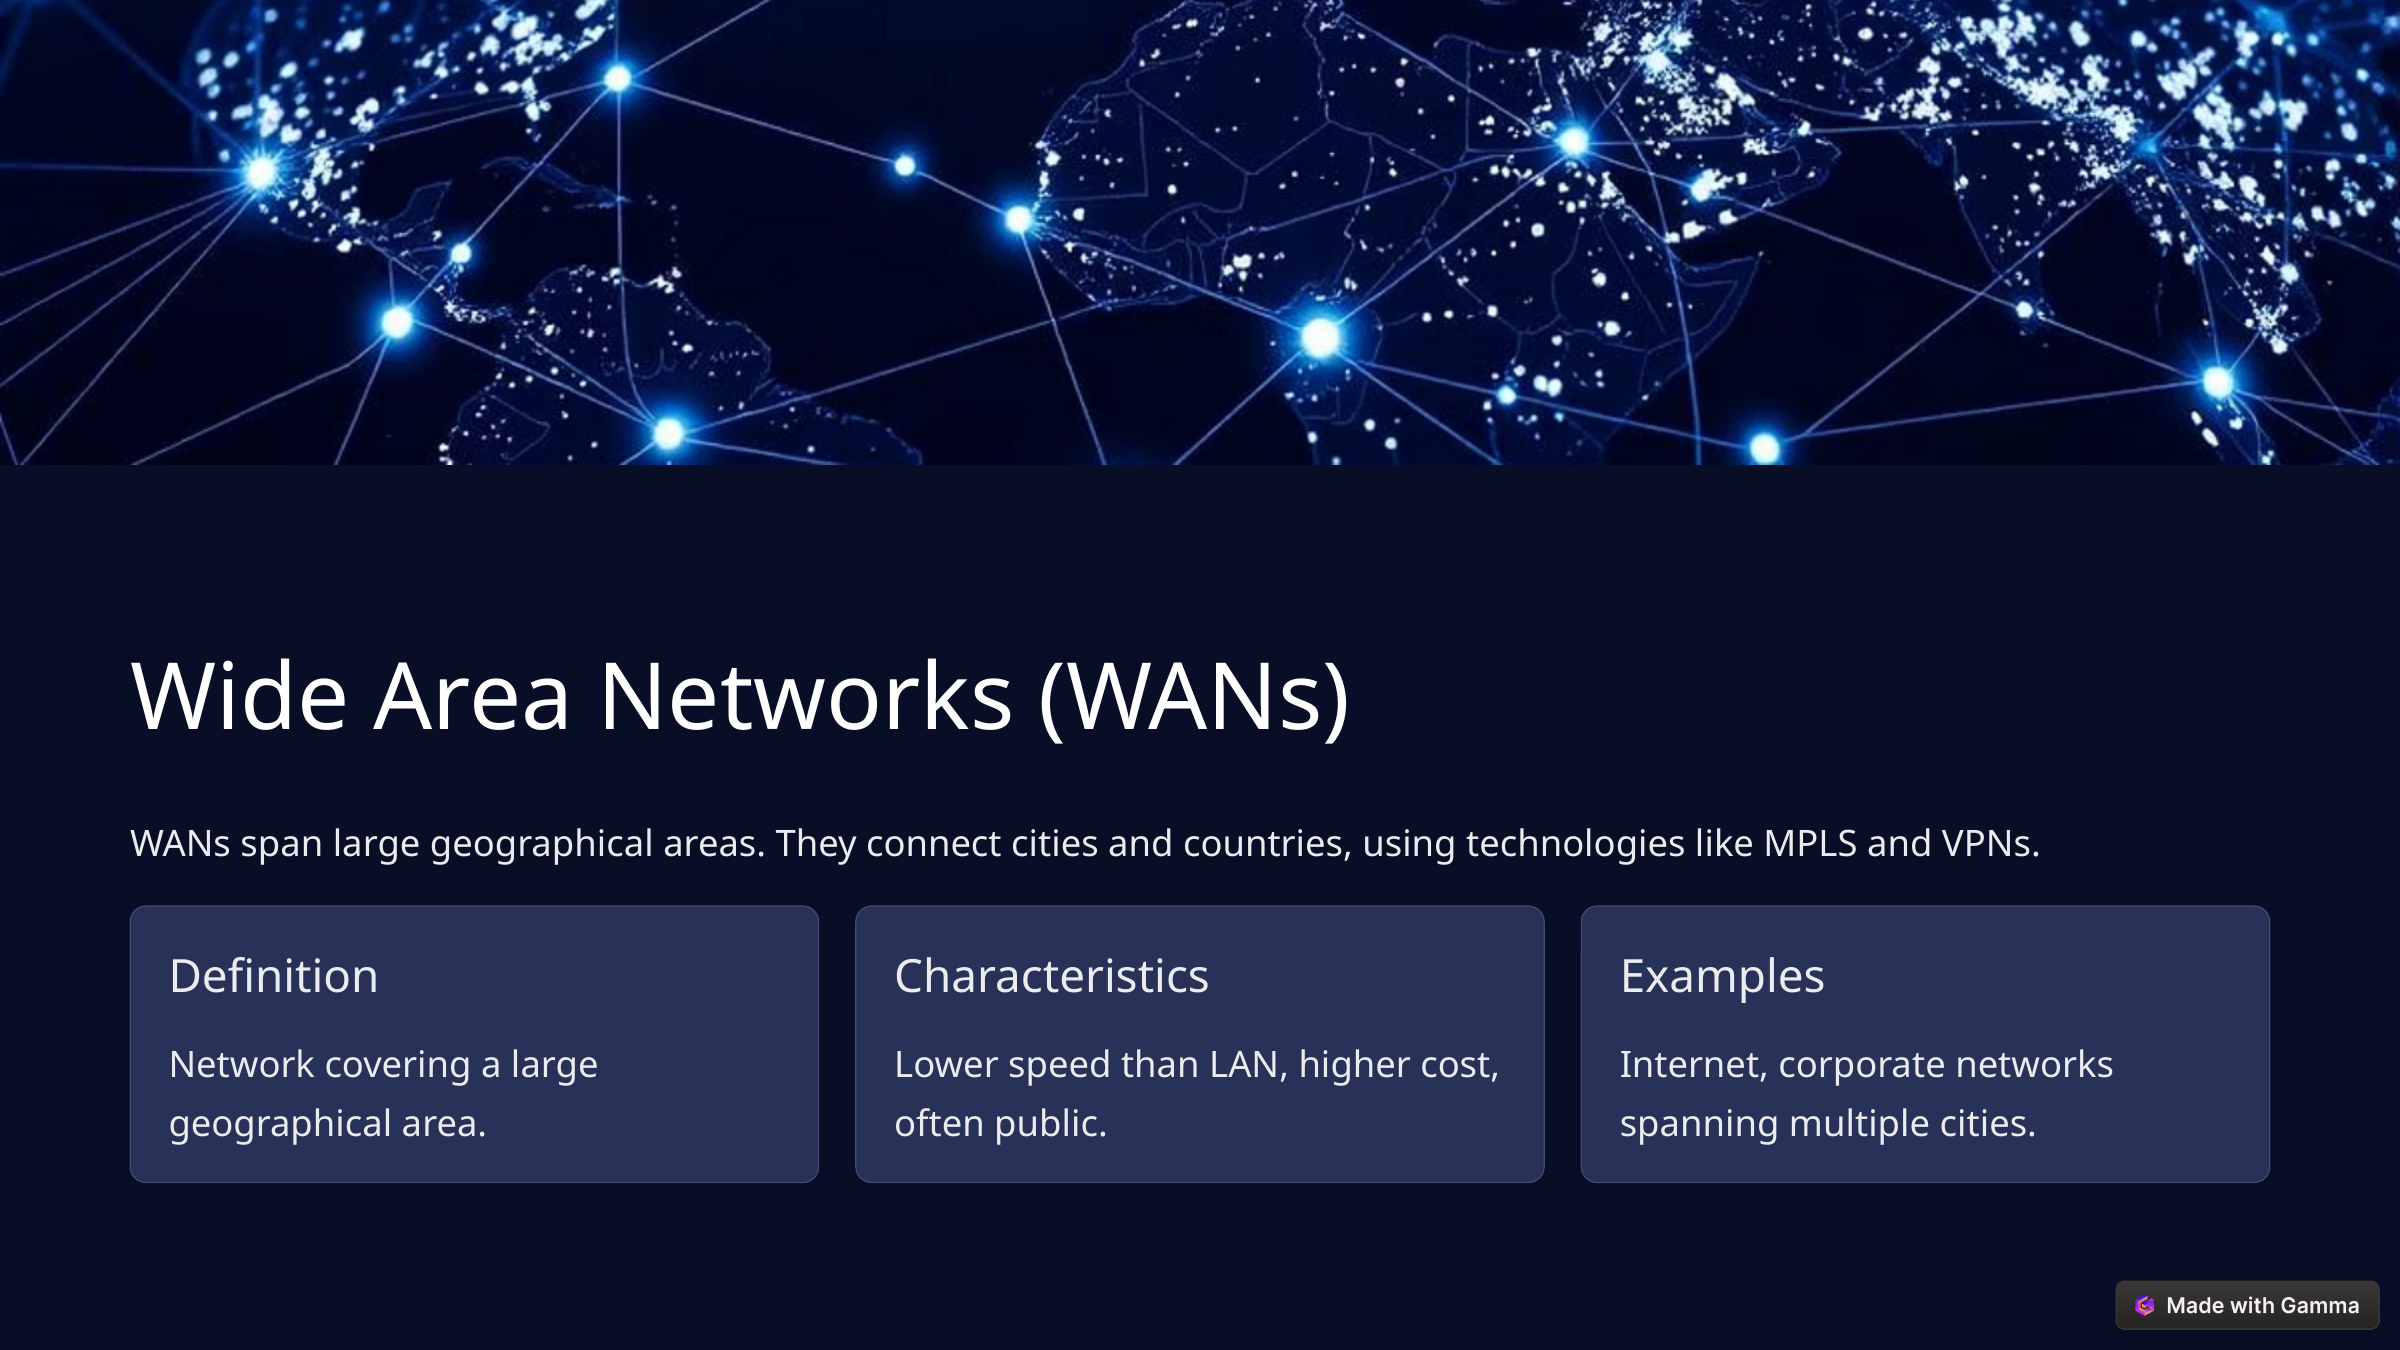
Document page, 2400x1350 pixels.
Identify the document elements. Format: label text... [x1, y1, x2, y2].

text_box [855, 906, 1545, 1183]
text_box Examples [1619, 944, 2085, 1003]
text_box WANs span large geographical areas. They connect cities and countries, using technologies like MPLS and VPNs. [130, 804, 2270, 865]
text_box Internet, corporate networks spanning multiple cities. [1619, 1024, 2232, 1144]
picture [2106, 1271, 2389, 1339]
text_box Definition [168, 944, 634, 1003]
picture [0, 0, 2400, 466]
text_box Network covering a large geographical area. [168, 1024, 781, 1144]
text_box Wide Area Networks (WANs) [130, 632, 1404, 749]
text_box [1581, 906, 2270, 1183]
text_box Lower speed than LAN, higher cost, often public. [894, 1024, 1506, 1144]
text_box [130, 906, 819, 1183]
text_box Characteristics [894, 944, 1360, 1003]
